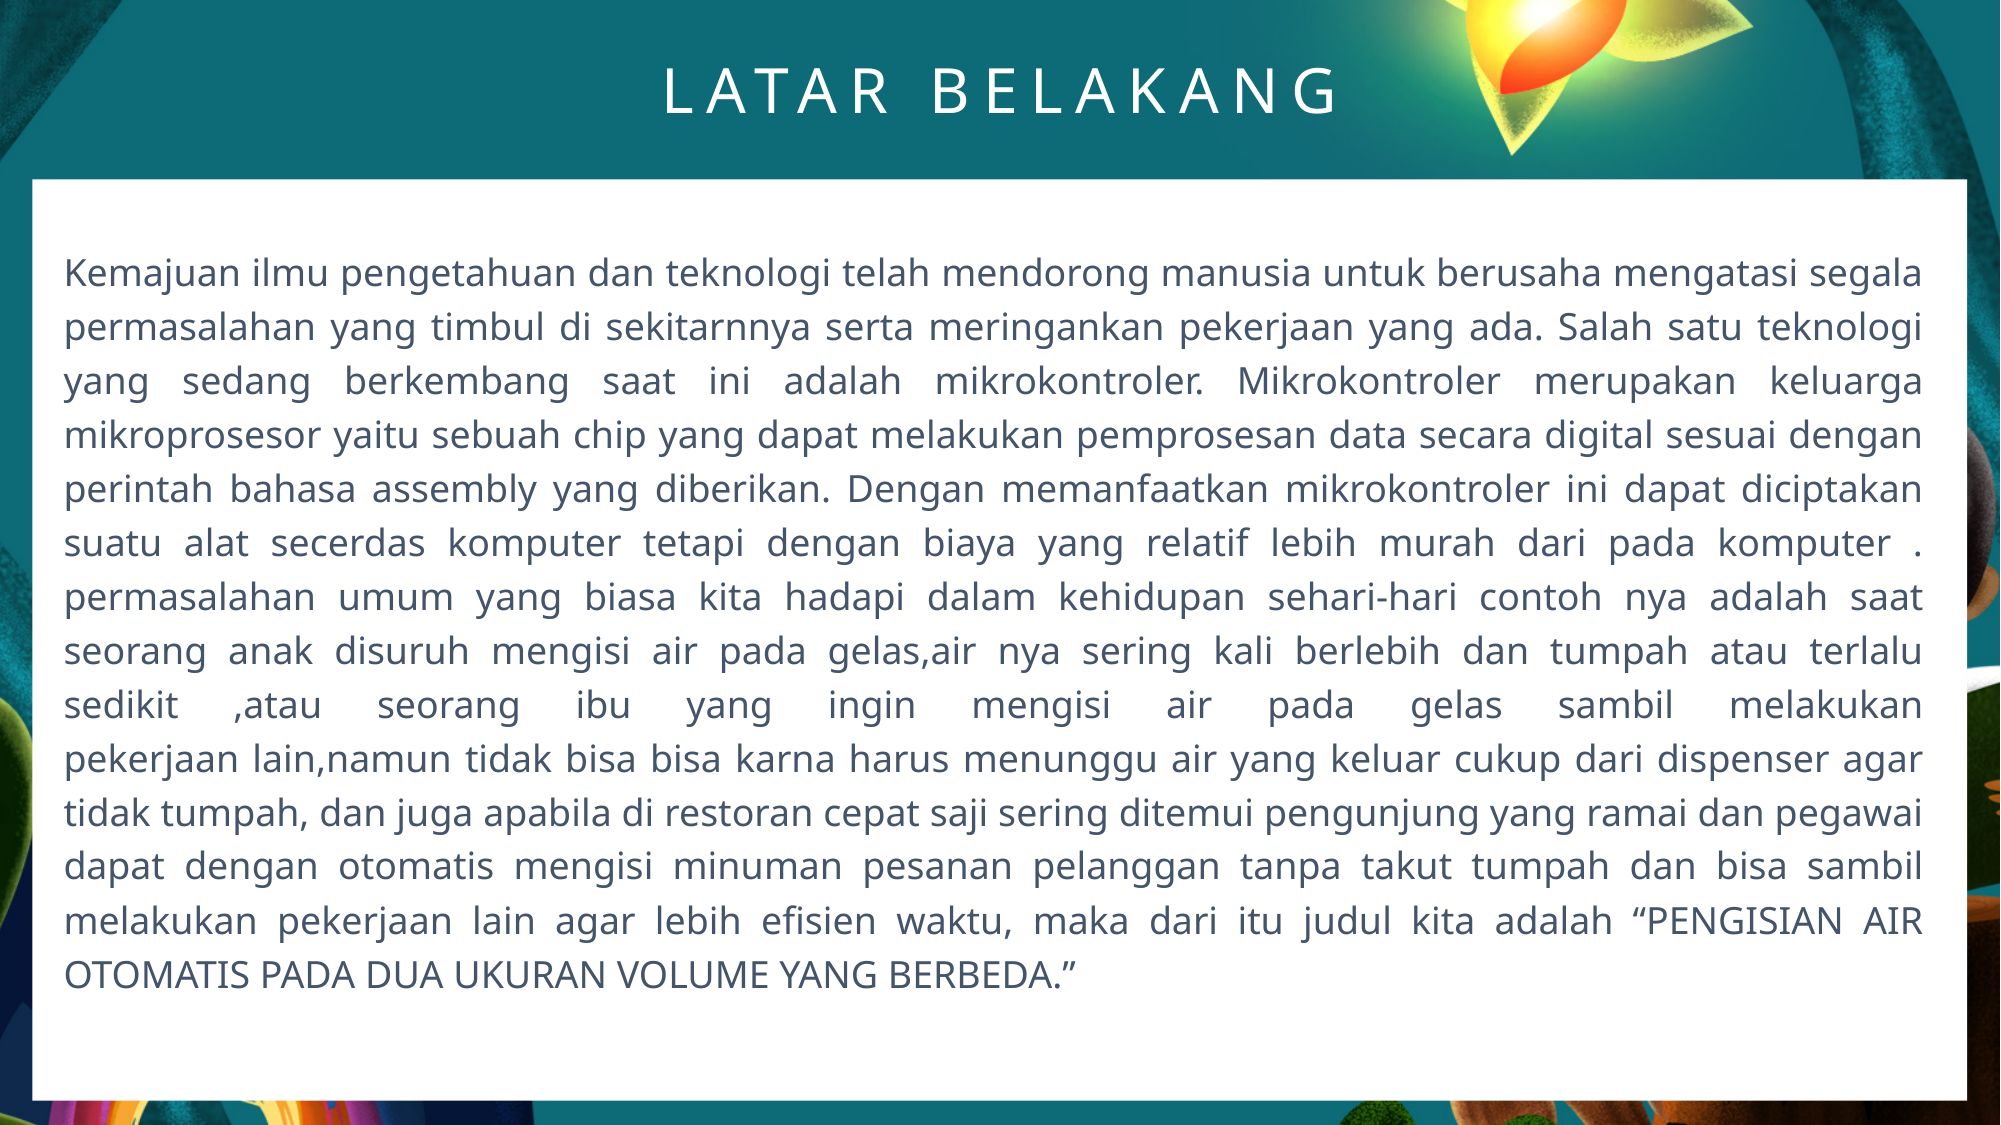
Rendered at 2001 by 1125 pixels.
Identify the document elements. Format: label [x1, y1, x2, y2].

text_box [0, 0, 2000, 1125]
